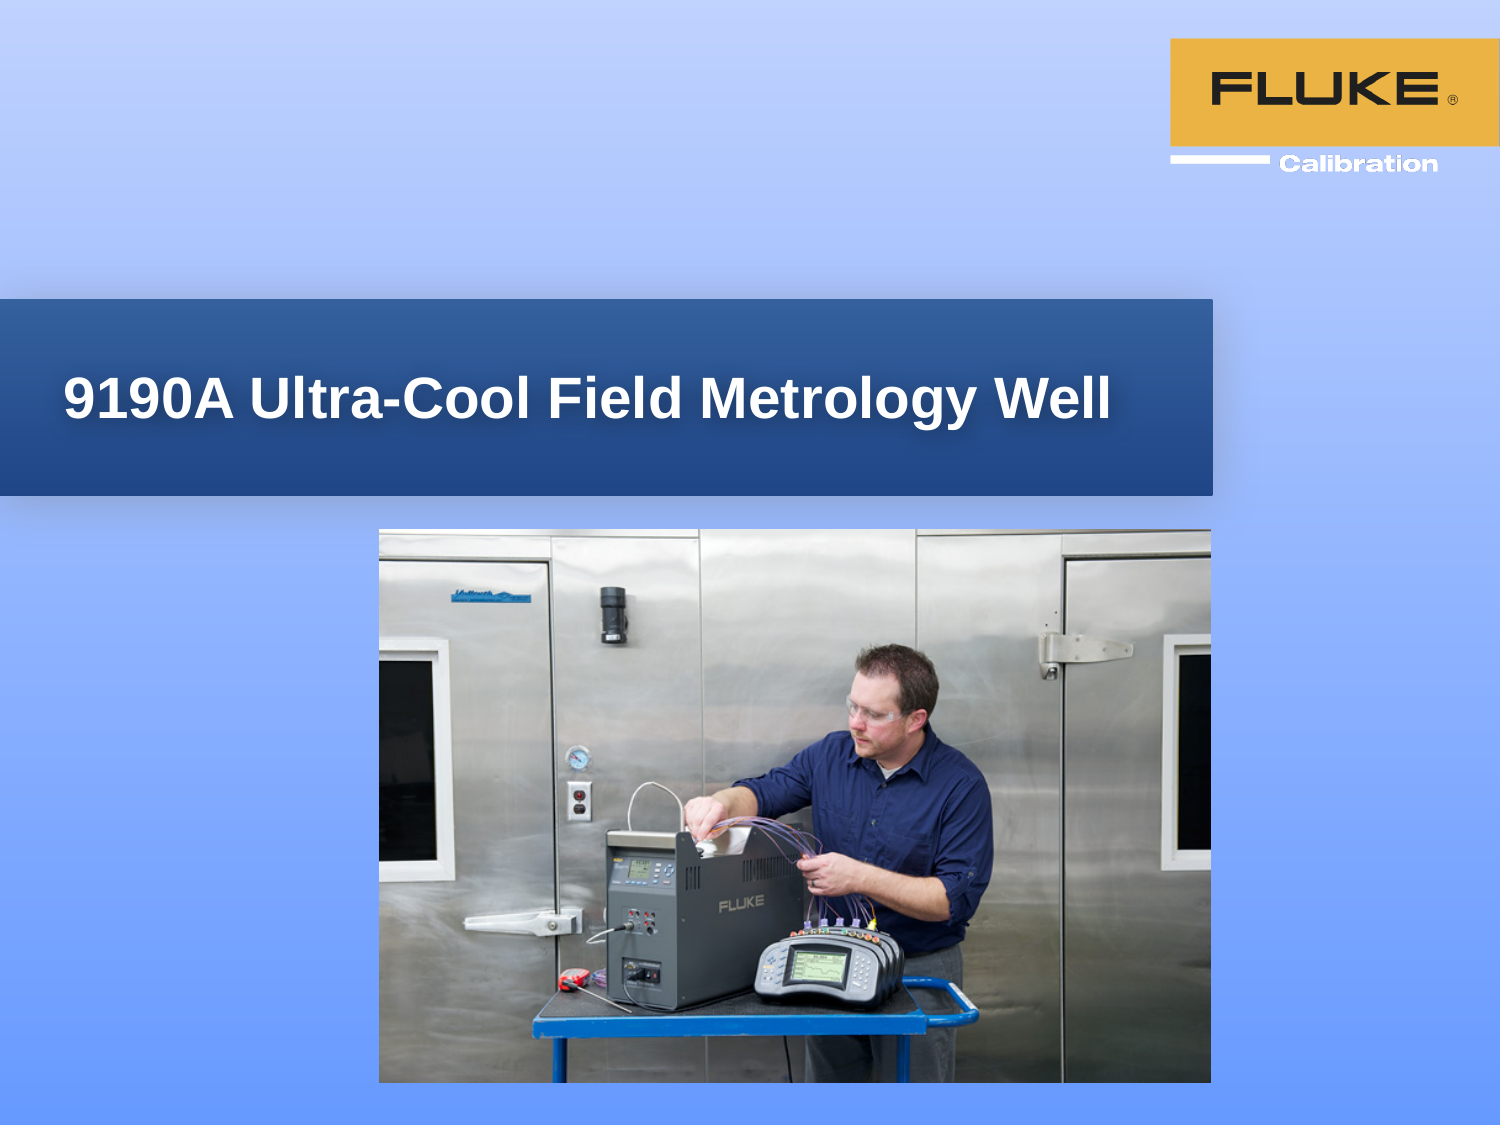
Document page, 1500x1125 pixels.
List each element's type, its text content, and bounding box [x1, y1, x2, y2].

title 9190A Ultra-Cool Field Metrology Well [48, 322, 1257, 478]
picture [1170, 36, 1500, 172]
picture [379, 529, 1212, 1083]
